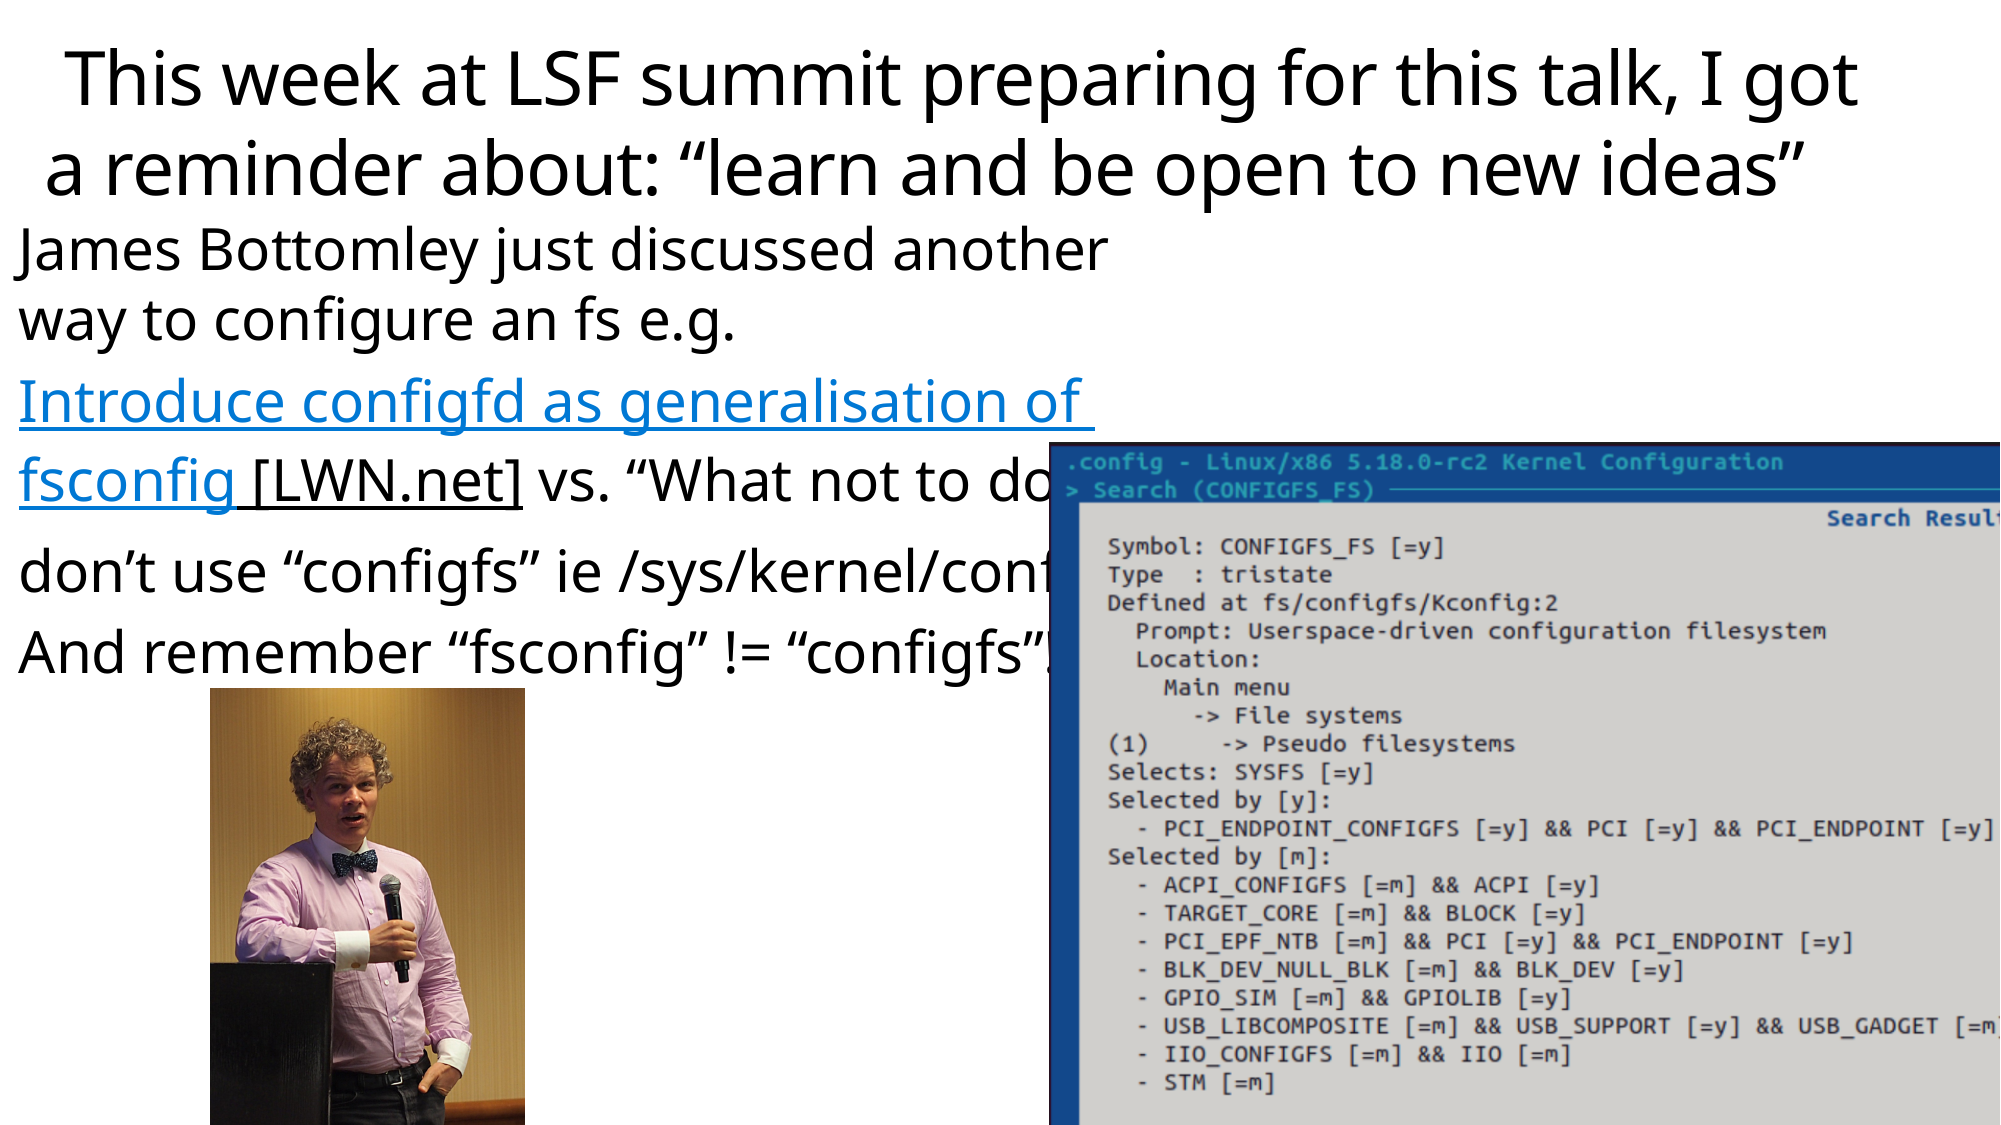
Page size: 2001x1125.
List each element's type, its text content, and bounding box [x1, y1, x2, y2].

list James Bottomley just discussed another way to configure an fs e.g. Introduce configfd as generalisation of fsconfig [LWN.net] vs. “What not to do” e.g. don’t use “configfs” ie /sys/kernel/config And remember “fsconfig” != “configfs”! [0, 212, 1226, 849]
picture [210, 688, 525, 1125]
picture [1048, 442, 2000, 1125]
title This week at LSF summit preparing for this talk, I got a reminder about: “learn and be open to new ideas” [44, 30, 1883, 213]
